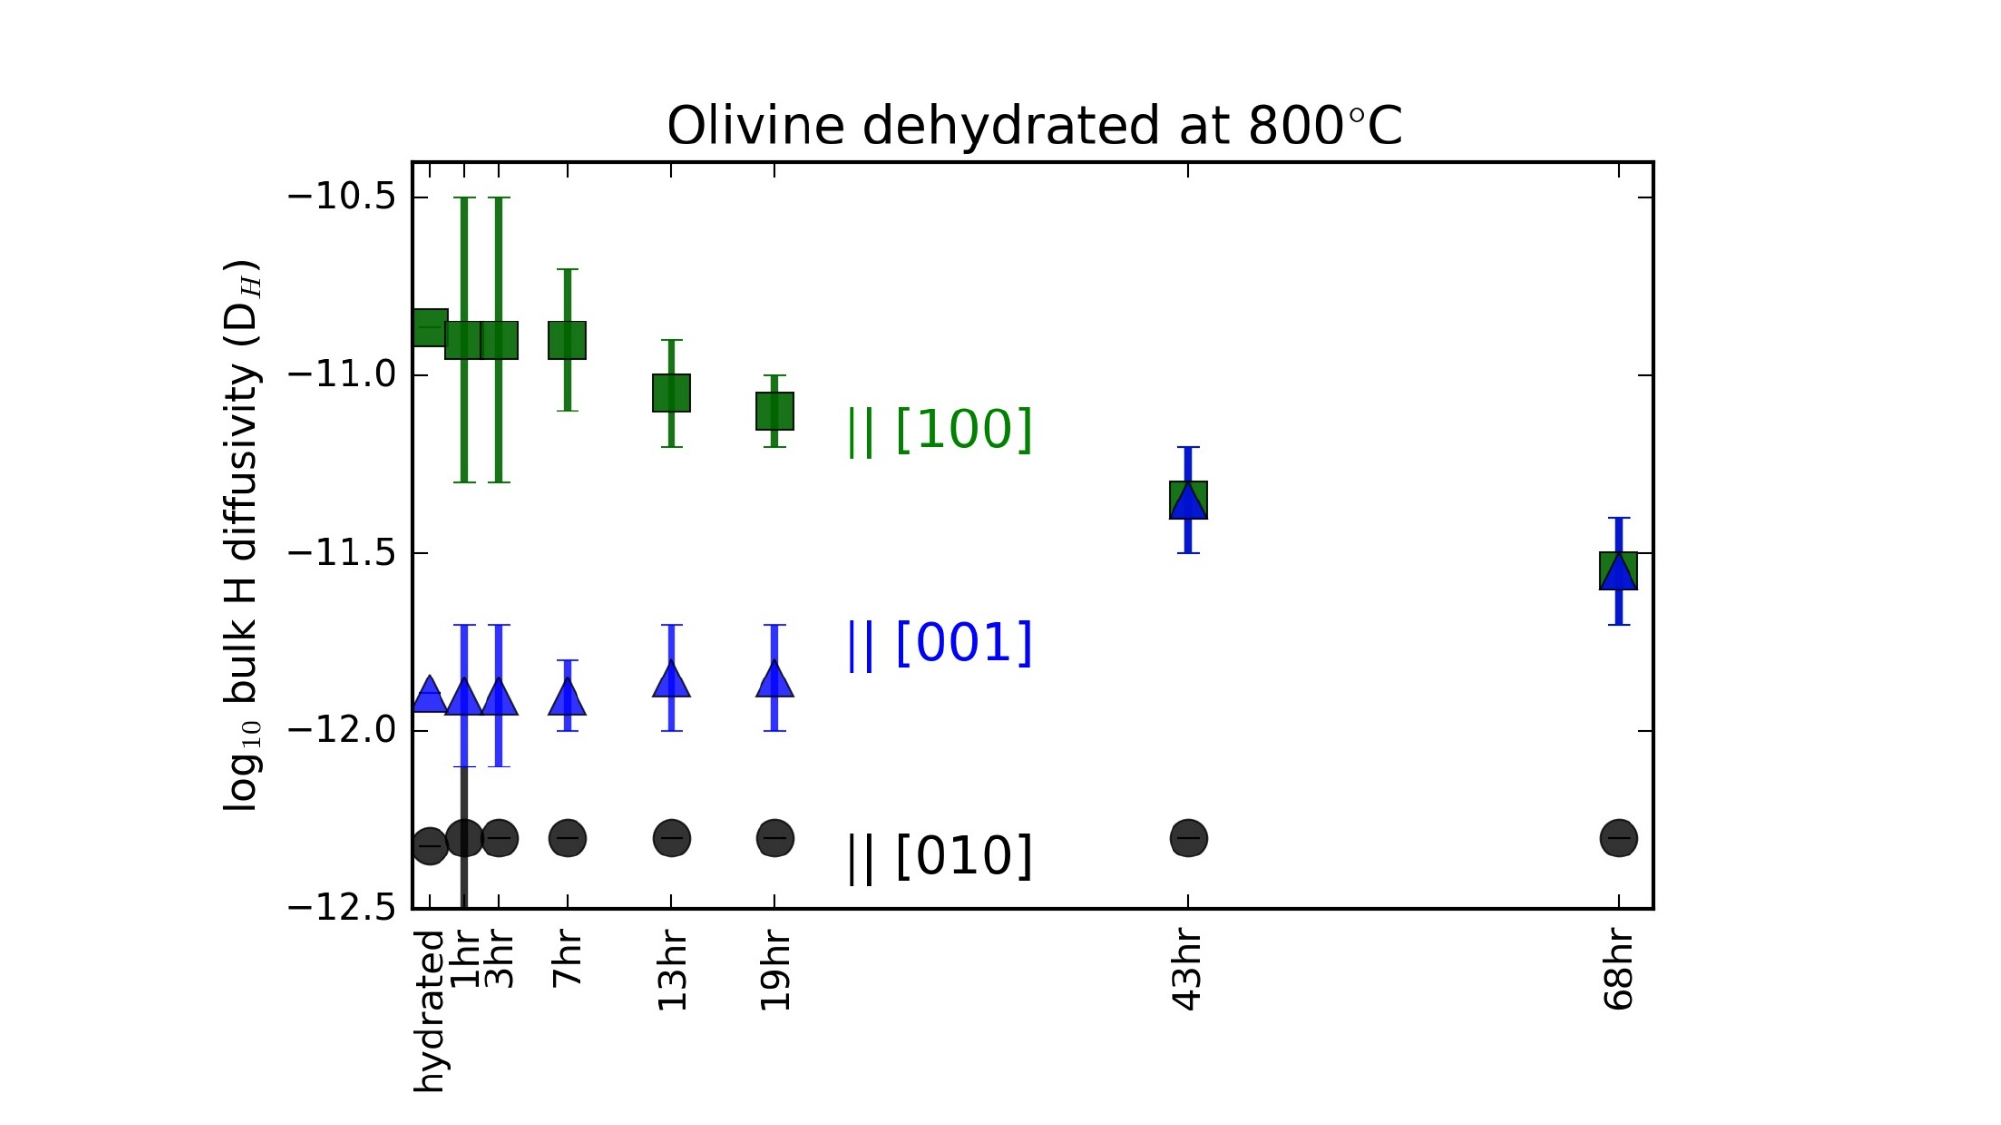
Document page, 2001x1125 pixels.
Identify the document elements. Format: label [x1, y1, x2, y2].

list [212, 54, 1813, 1123]
